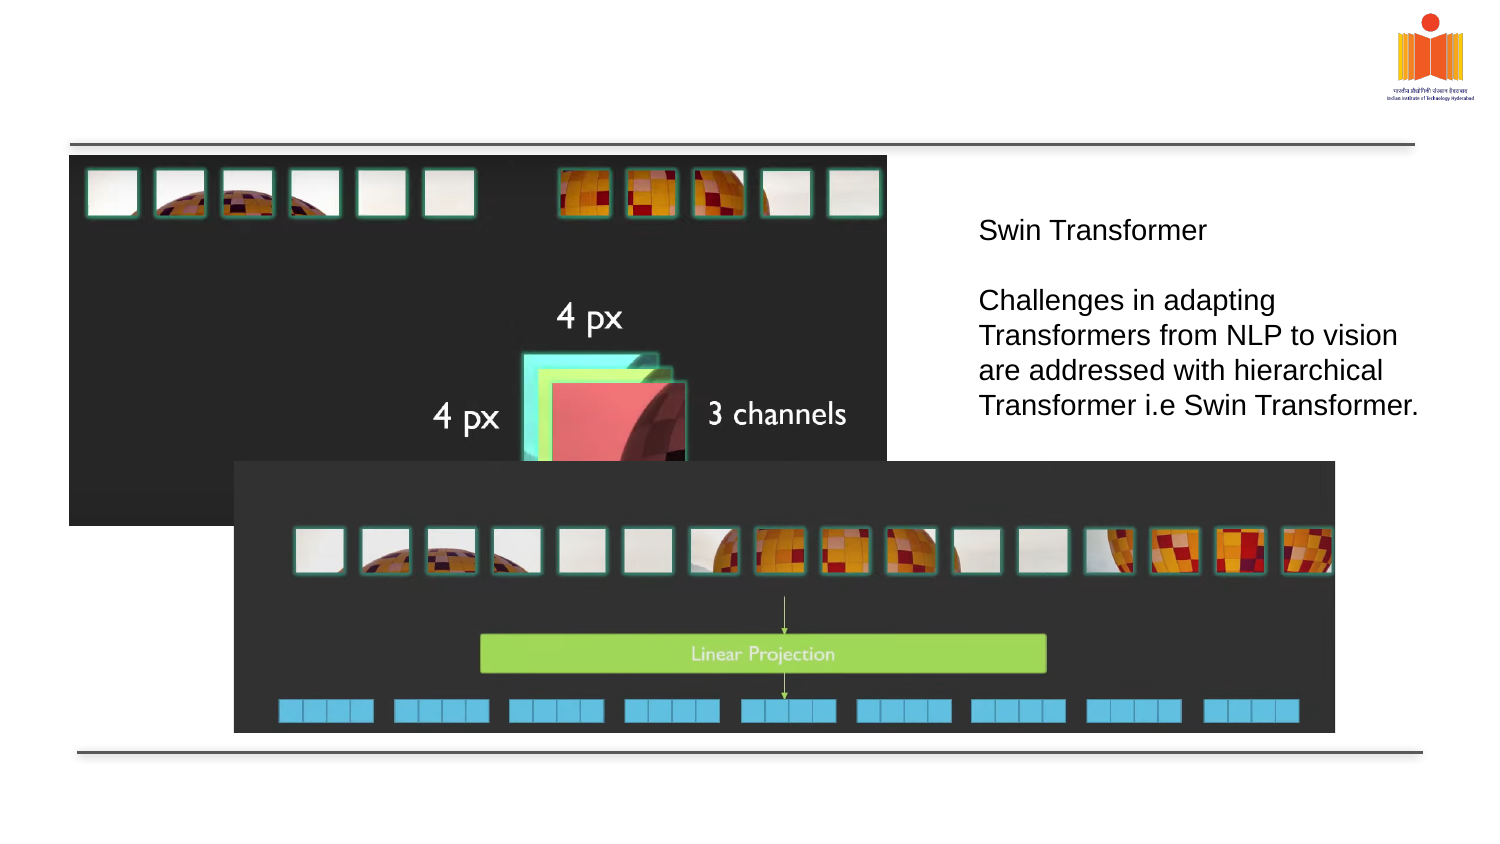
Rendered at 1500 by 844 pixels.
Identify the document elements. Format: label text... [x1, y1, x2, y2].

text_box Swin Transformer Challenges in adapting Transformers from NLP to vision are addressed with hierarchical Transformer i.e Swin Transformer. [963, 196, 1454, 472]
picture [1387, 13, 1474, 102]
picture [69, 155, 1336, 734]
